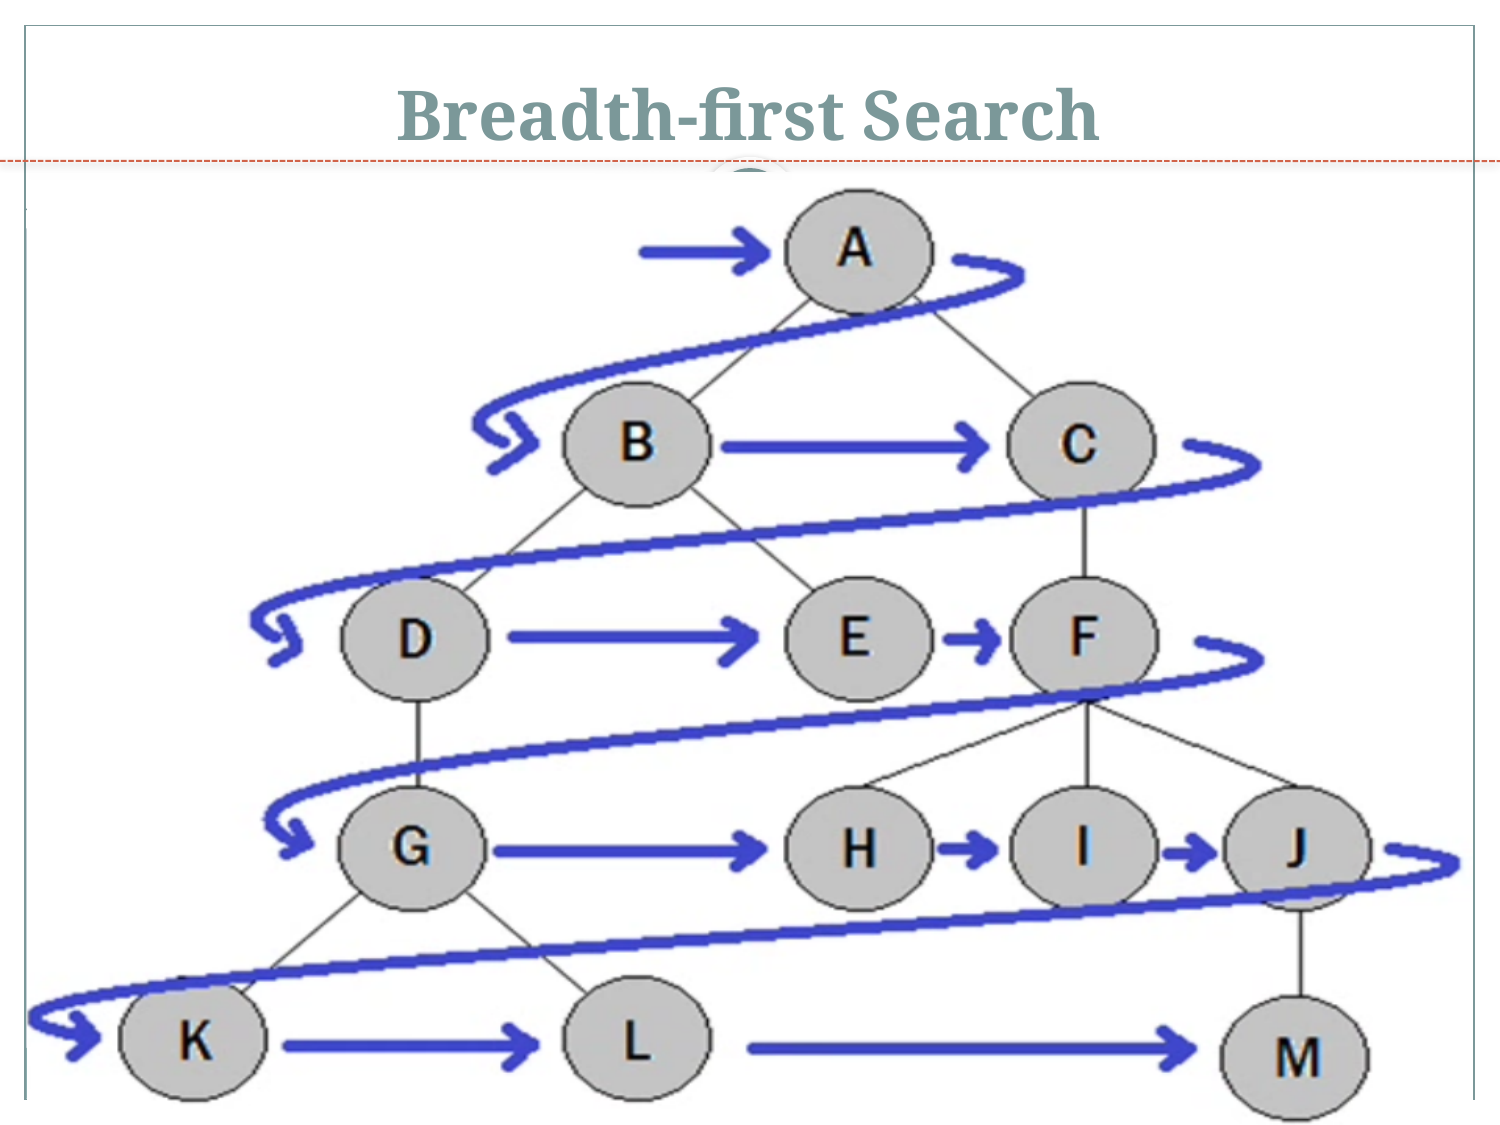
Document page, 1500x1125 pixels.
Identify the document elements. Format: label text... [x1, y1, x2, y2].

picture [27, 172, 1473, 1125]
title Breadth-first Search [49, 37, 1450, 157]
